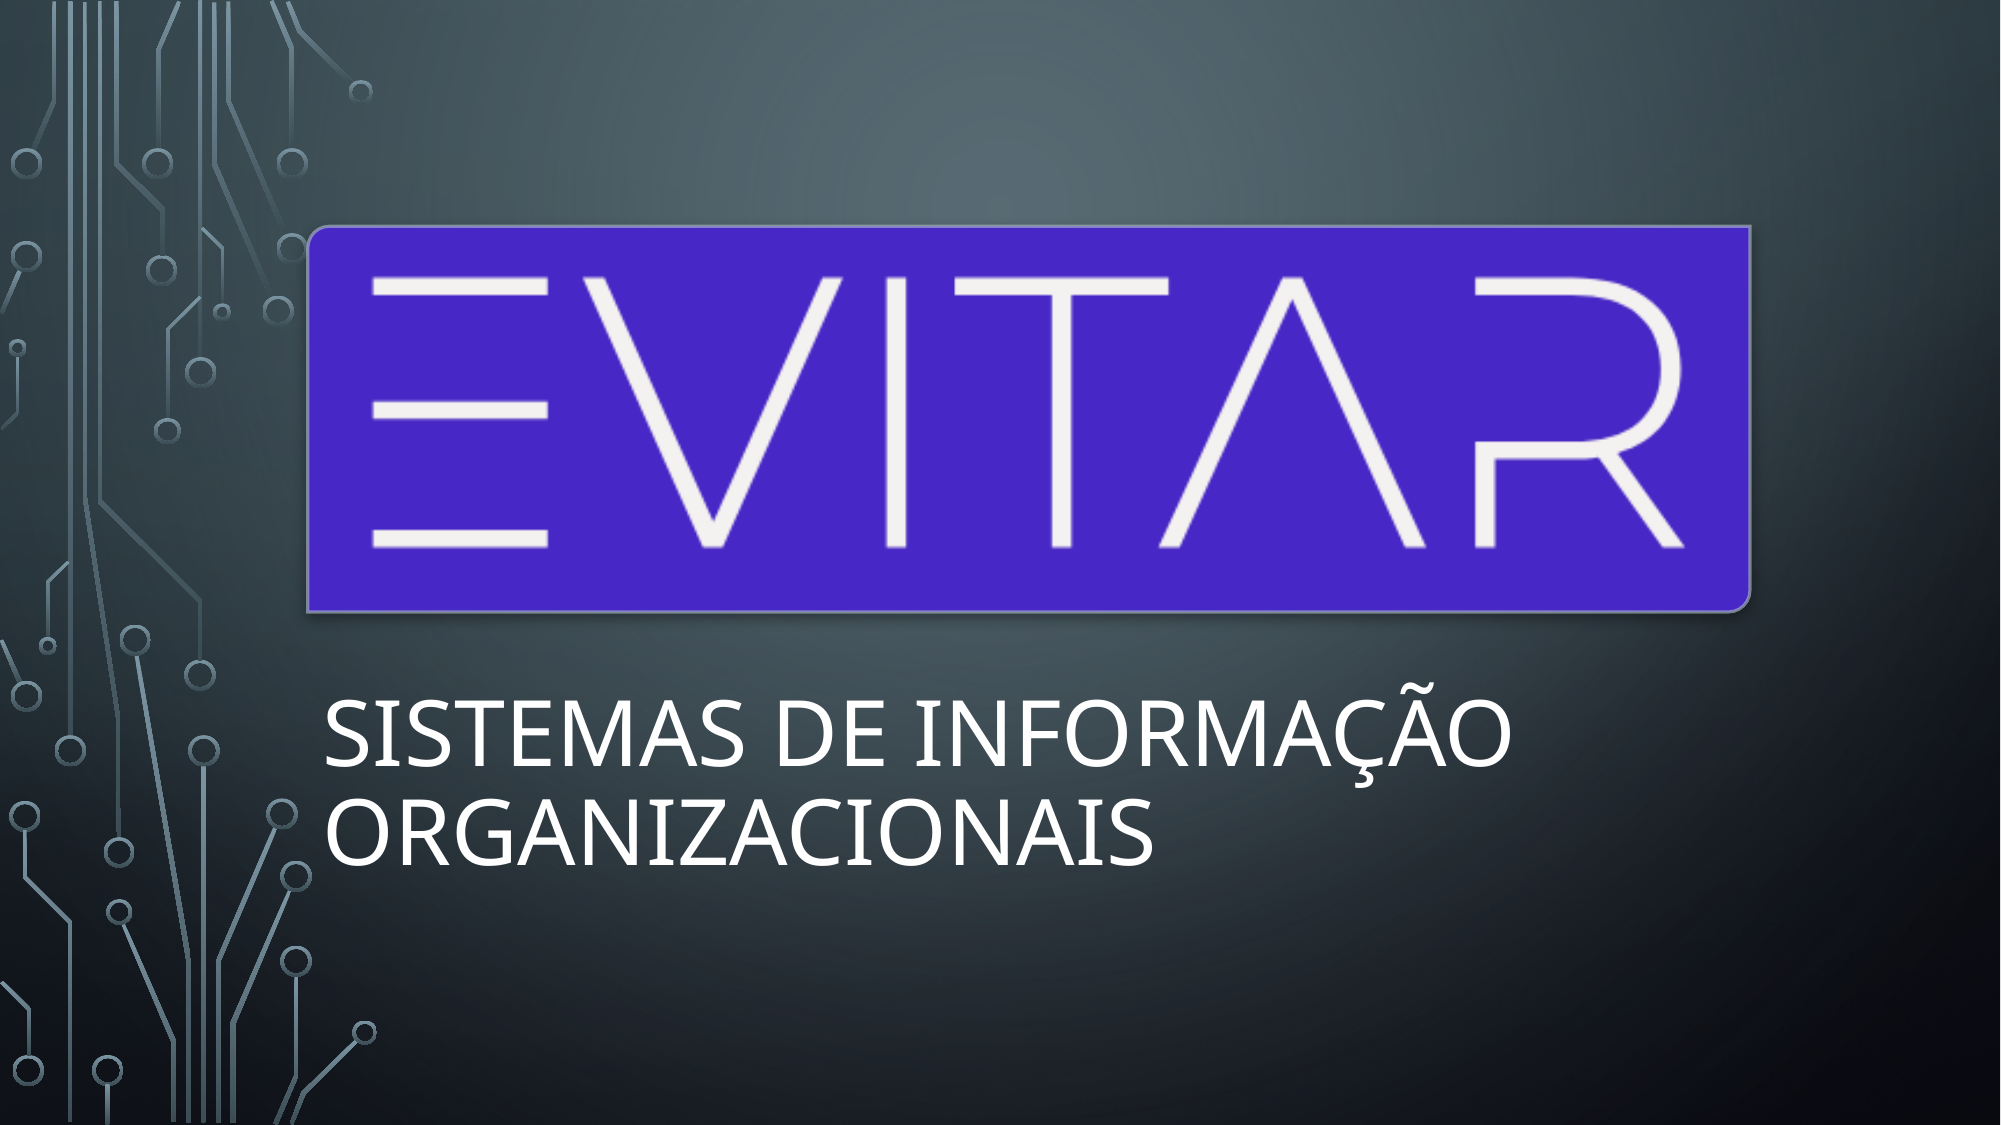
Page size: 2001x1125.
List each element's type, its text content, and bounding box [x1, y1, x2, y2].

title Sistemas de informação organizacionais [307, 679, 1750, 893]
picture [307, 225, 1751, 613]
